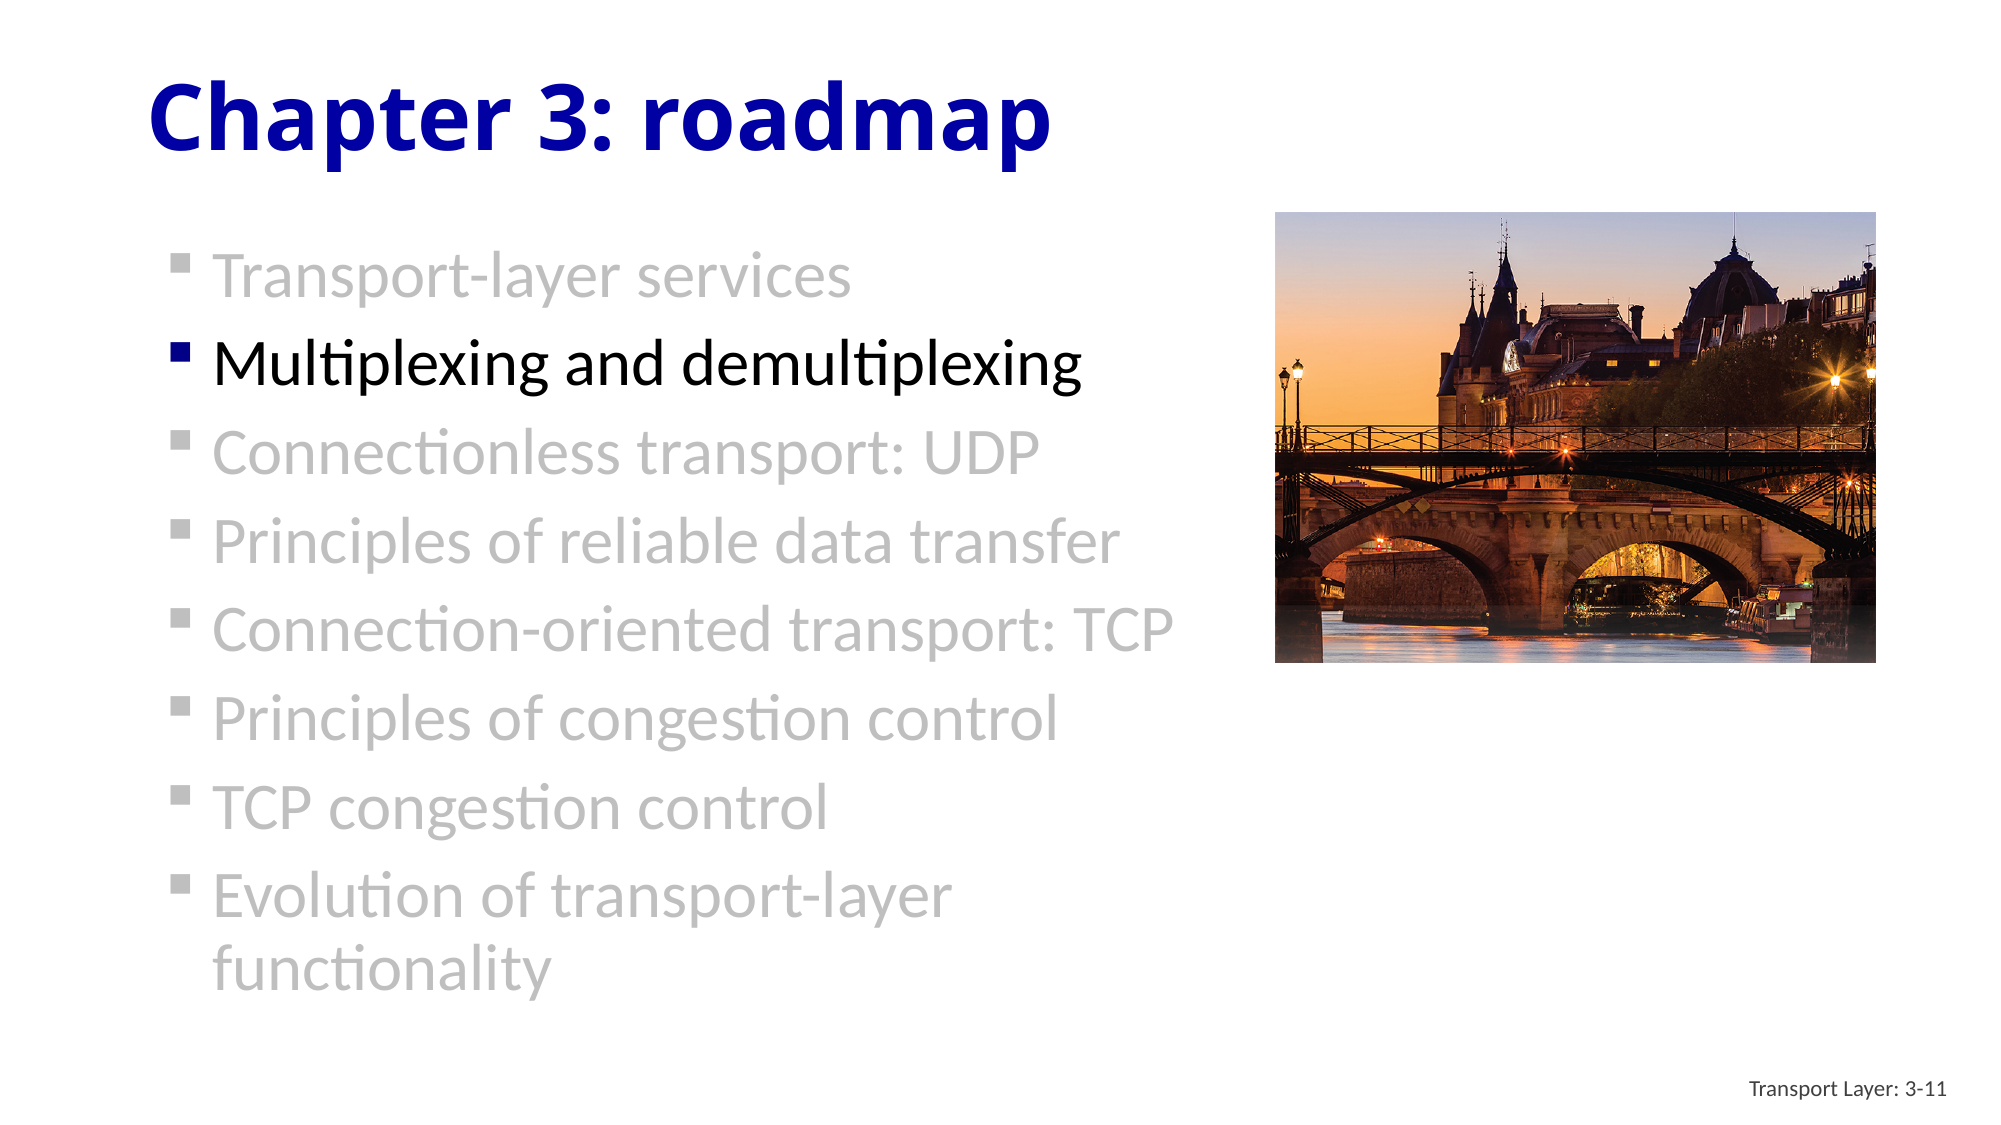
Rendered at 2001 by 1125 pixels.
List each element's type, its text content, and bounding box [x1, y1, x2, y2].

picture [1275, 212, 1876, 663]
title Chapter 3: roadmap [131, 47, 1856, 195]
slide_number Transport Layer: 3-11 [1512, 1056, 1963, 1117]
list Transport-layer services Multiplexing and demultiplexing Connectionless transport: UDP Principles of reliable data transfer Connection-oriented transport: TCP Principles of congestion control TCP congestion control Evolution of transport-layer functionality [131, 231, 1217, 1057]
